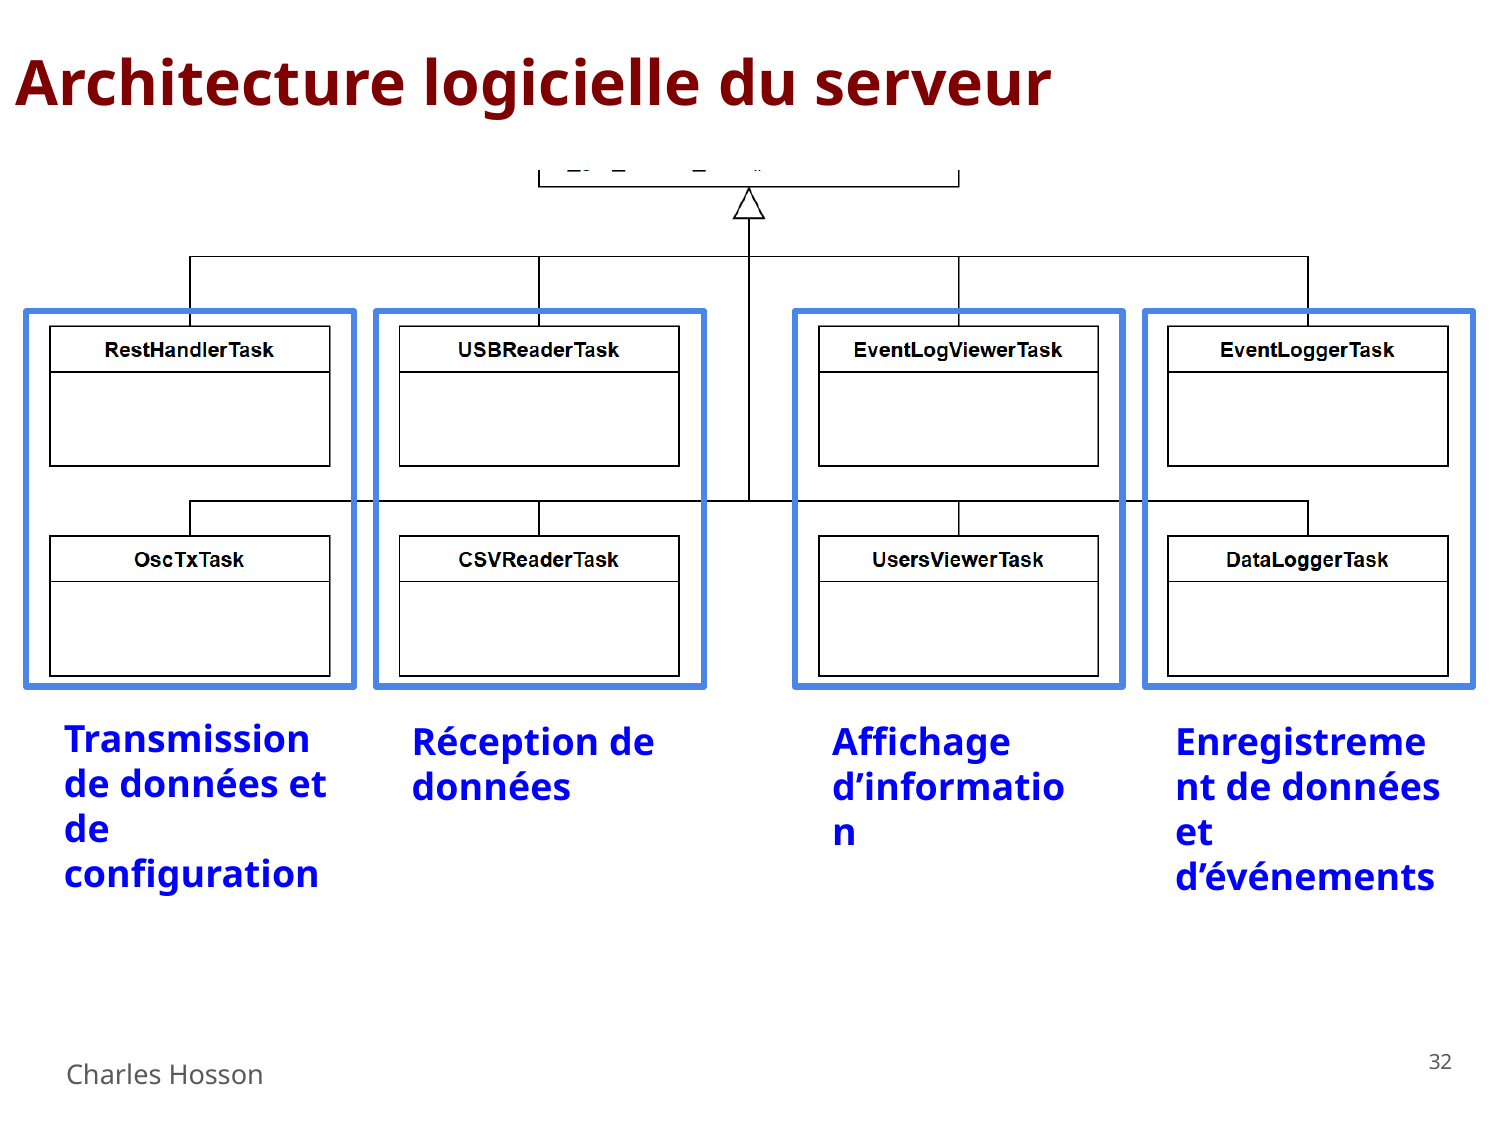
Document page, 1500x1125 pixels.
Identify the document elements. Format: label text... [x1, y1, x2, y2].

text_box Transmission de données et de configuration [48, 699, 347, 873]
slide_number ‹#› [1377, 1020, 1468, 1106]
text_box Affichage d’information [817, 703, 1100, 826]
subtitle Charles Hosson [51, 1037, 621, 1097]
text_box [0, 126, 1500, 291]
text_box [26, 311, 36, 687]
text_box Enregistrement de données et d’événements [1160, 703, 1458, 877]
title Architecture logicielle du serveur [0, 27, 1077, 126]
text_box Diagramme de classe, ACTIVATE! [36, 687, 1468, 1020]
text_box [1461, 311, 1473, 687]
picture [40, 170, 1458, 685]
text_box Réception de données [396, 703, 680, 826]
